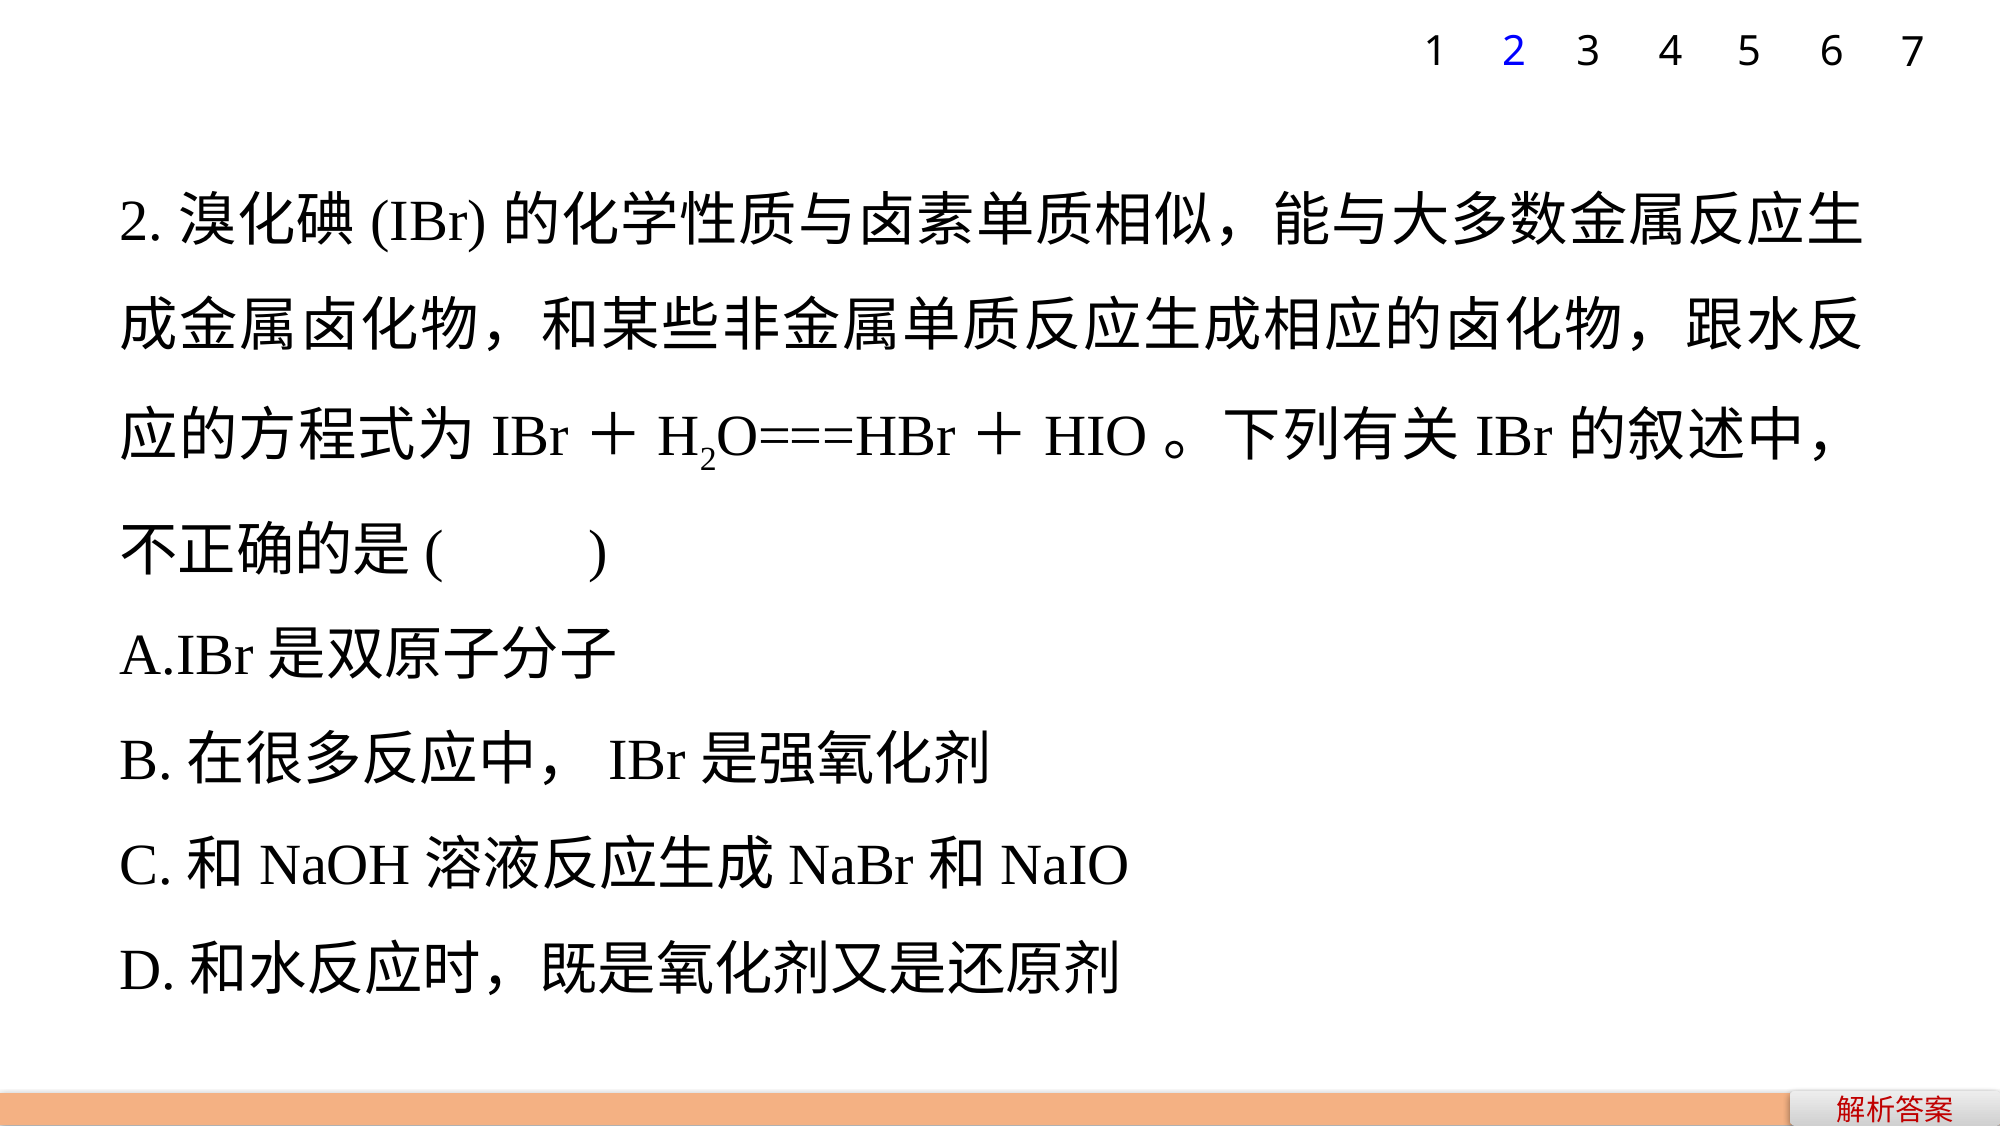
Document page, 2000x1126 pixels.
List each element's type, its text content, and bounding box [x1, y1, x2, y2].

text_box 5 [1716, 1, 1782, 97]
text_box 4 [1637, 1, 1703, 97]
text_box 3 [1563, 1, 1621, 97]
text_box 2 [1484, 1, 1546, 97]
text_box 1 [1402, 1, 1468, 97]
text_box 6 [1798, 1, 1864, 97]
text_box [0, 1092, 1787, 1126]
text_box 解析答案 [1788, 1089, 2000, 1126]
text_box 2.溴化碘(IBr)的化学性质与卤素单质相似，能与大多数金属反应生成金属卤化物，和某些非金属单质反应生成相应的卤化物，跟水反应的方程式为IBr＋H2O===HBr＋HIO。下列有关IBr的叙述中，不正确的是( ) A.IBr是双原子分子 B.在很多反应中，IBr是强氧化剂 C.和NaOH溶液反应生成NaBr和NaIO D.和水反应时，既是氧化剂又是还原剂 [99, 137, 1885, 1012]
text_box 7 [1879, 2, 1945, 98]
